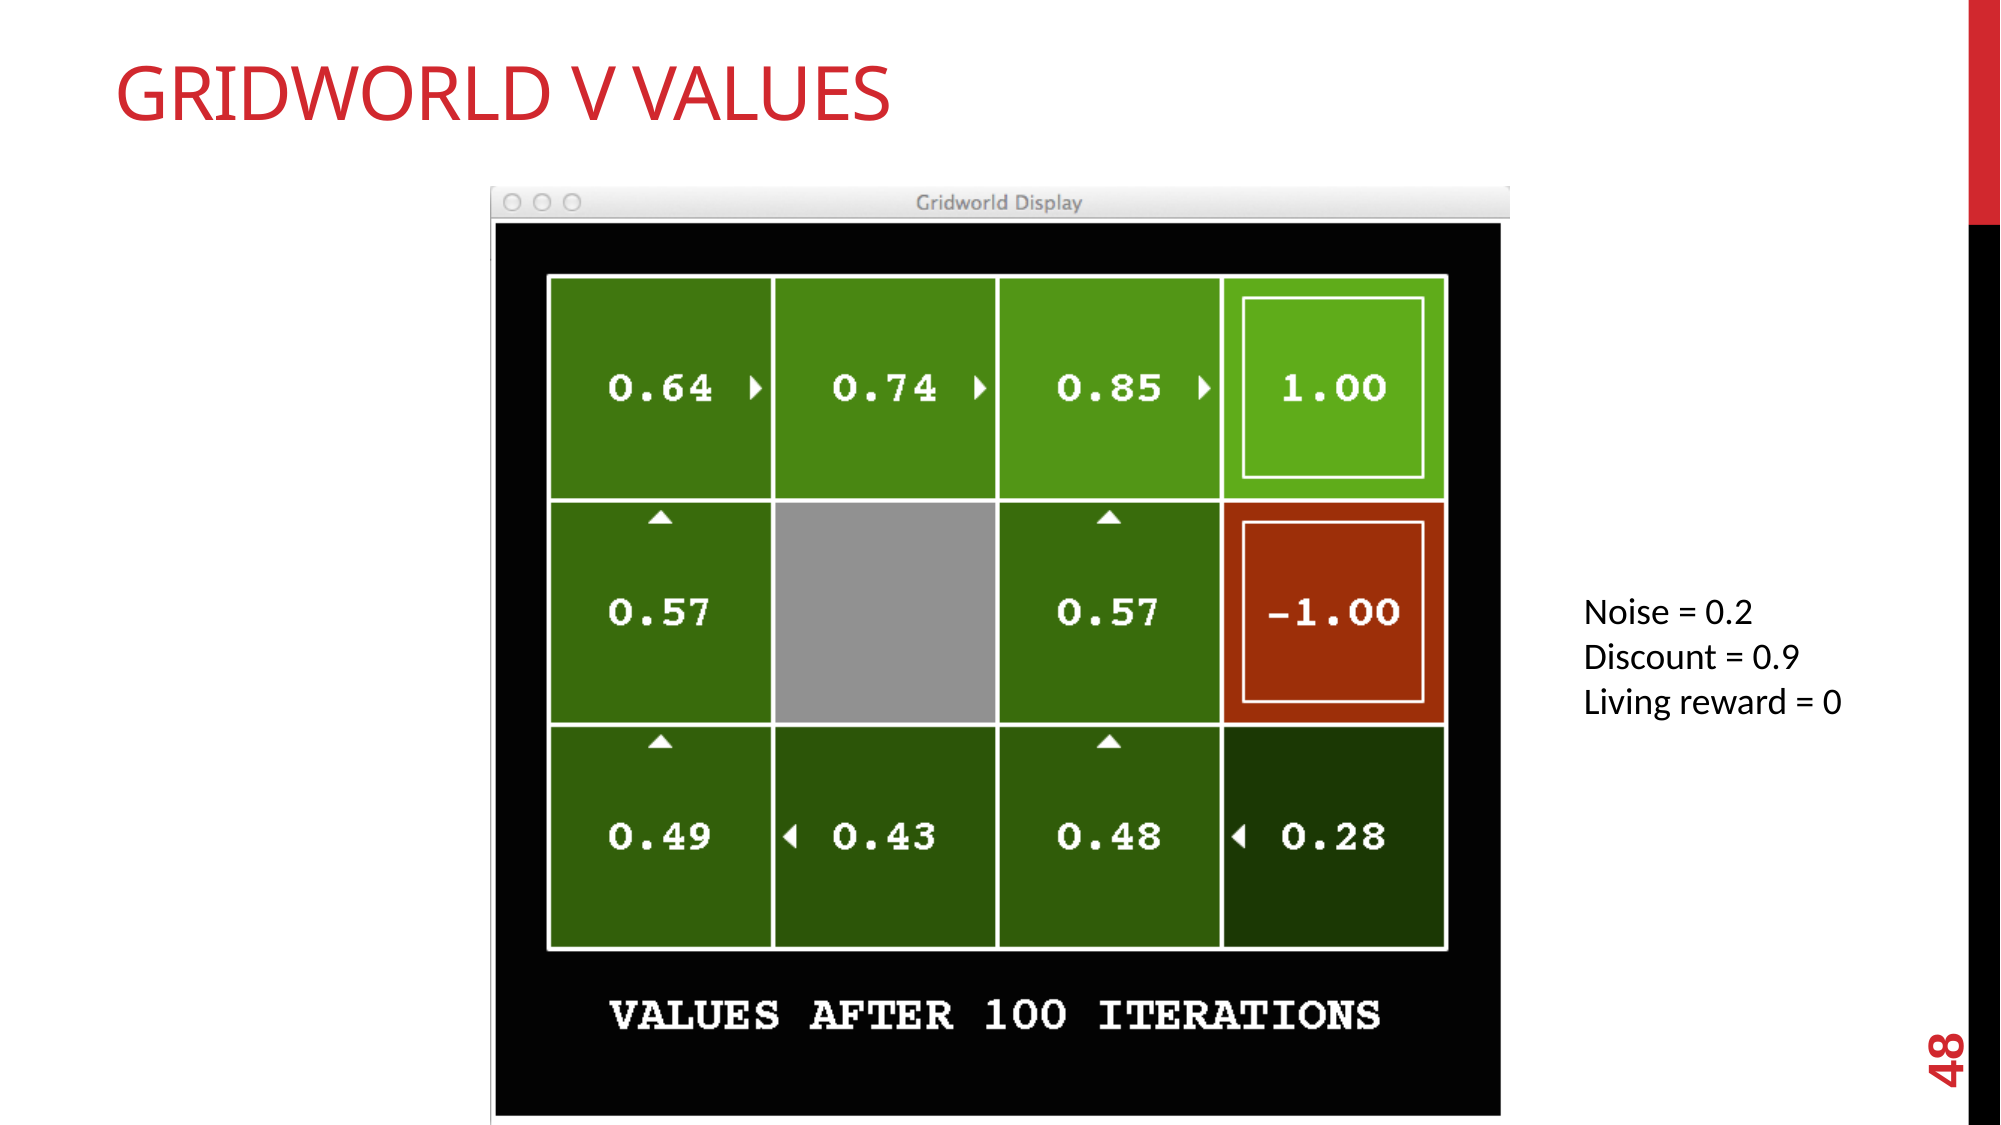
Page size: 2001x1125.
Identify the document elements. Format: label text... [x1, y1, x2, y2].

title Gridworld V Values [99, 25, 1367, 143]
picture [489, 185, 1511, 1125]
text_box Noise = 0.2 Discount = 0.9 Living reward = 0 [1569, 579, 1945, 730]
slide_number 48 [1903, 887, 1984, 1104]
